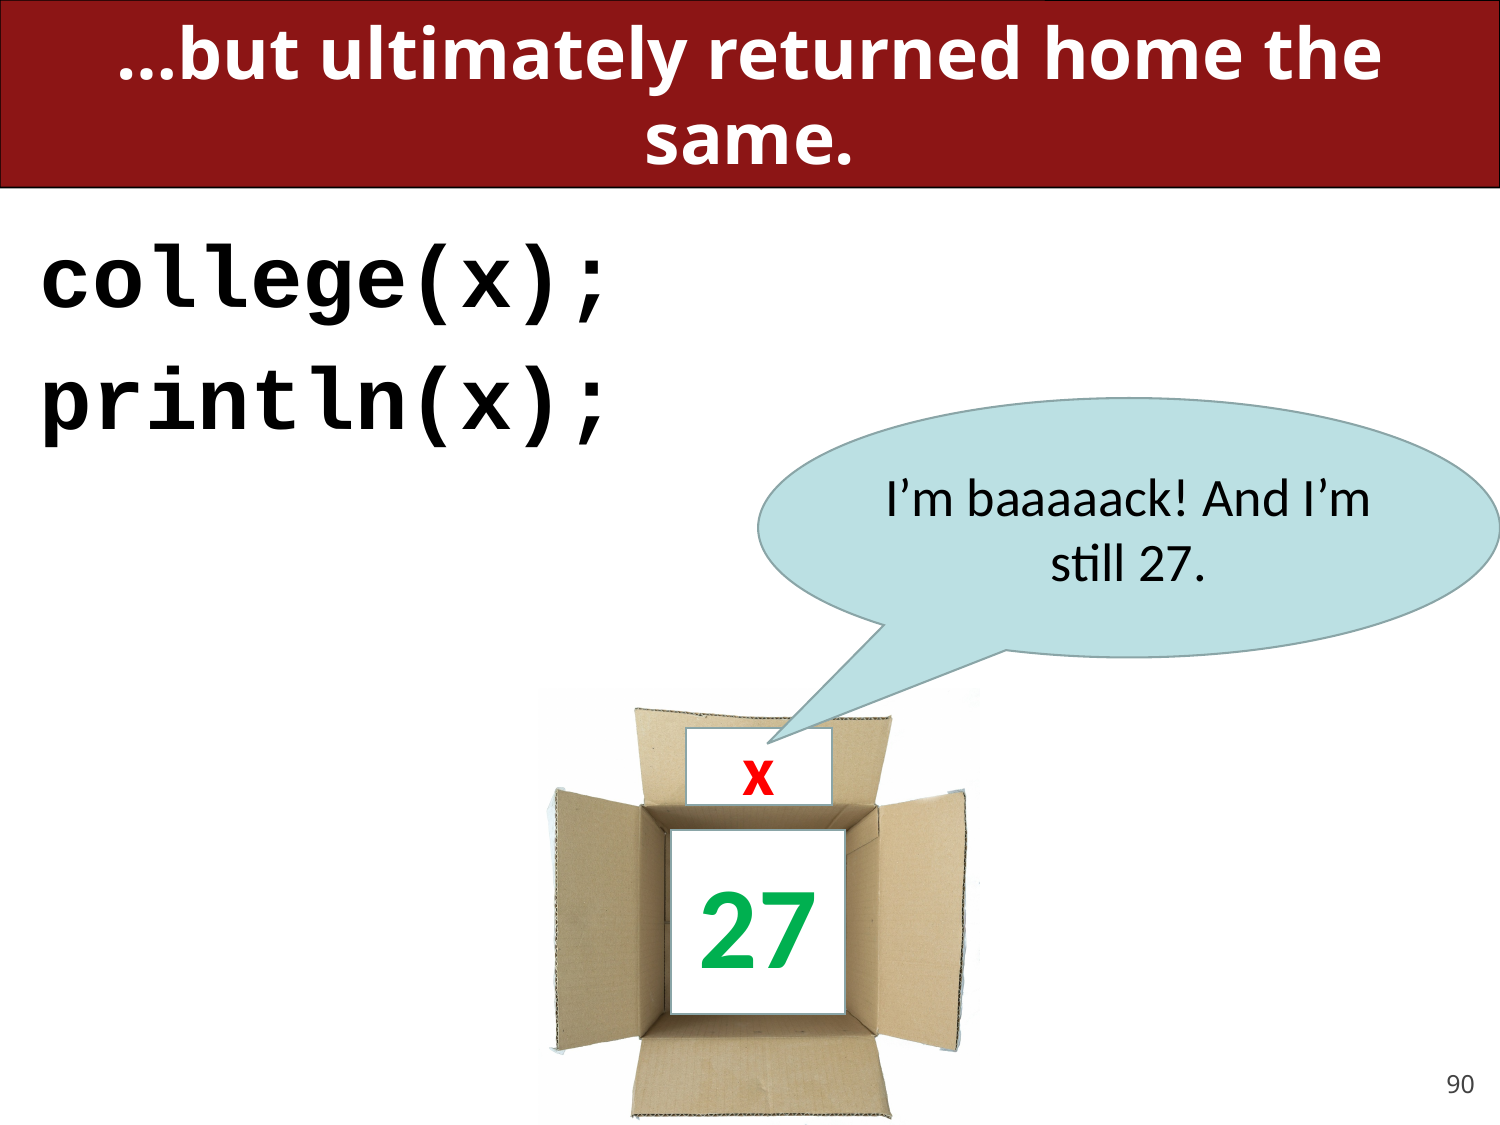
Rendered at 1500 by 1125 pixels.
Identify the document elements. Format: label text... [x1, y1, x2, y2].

title …but ultimately returned home the same. [75, 0, 1425, 188]
text_box I’m baaaaack! And I’m still 27. [757, 396, 1500, 688]
picture [538, 688, 980, 1125]
list college(x); println(x); [24, 212, 1475, 1063]
